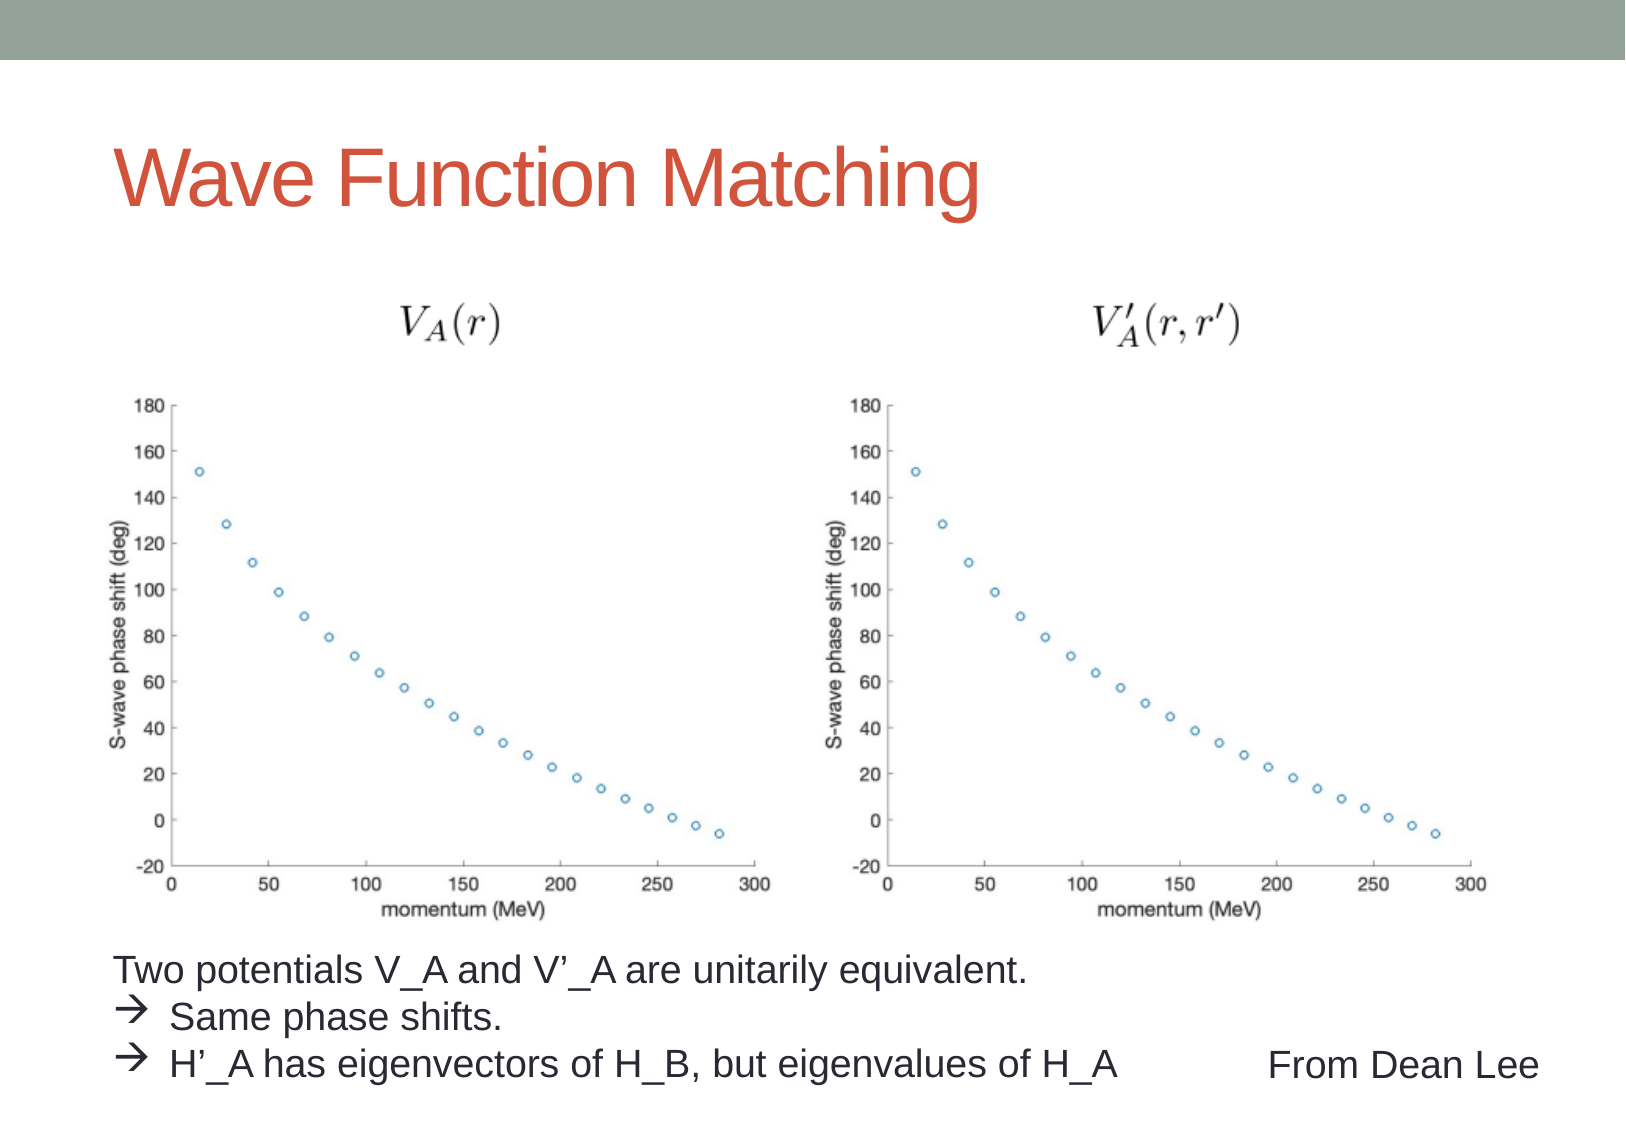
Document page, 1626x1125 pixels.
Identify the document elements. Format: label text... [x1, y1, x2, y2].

title Wave Function Matching [98, 91, 1561, 254]
text_box Two potentials V_A and V’_A are unitarily equivalent. Same phase shifts. H’_A has eigenvectors of H_B, but eigenvalues of H_A [98, 961, 1236, 1093]
picture [77, 264, 1536, 953]
text_box From Dean Lee [1252, 1031, 1561, 1094]
